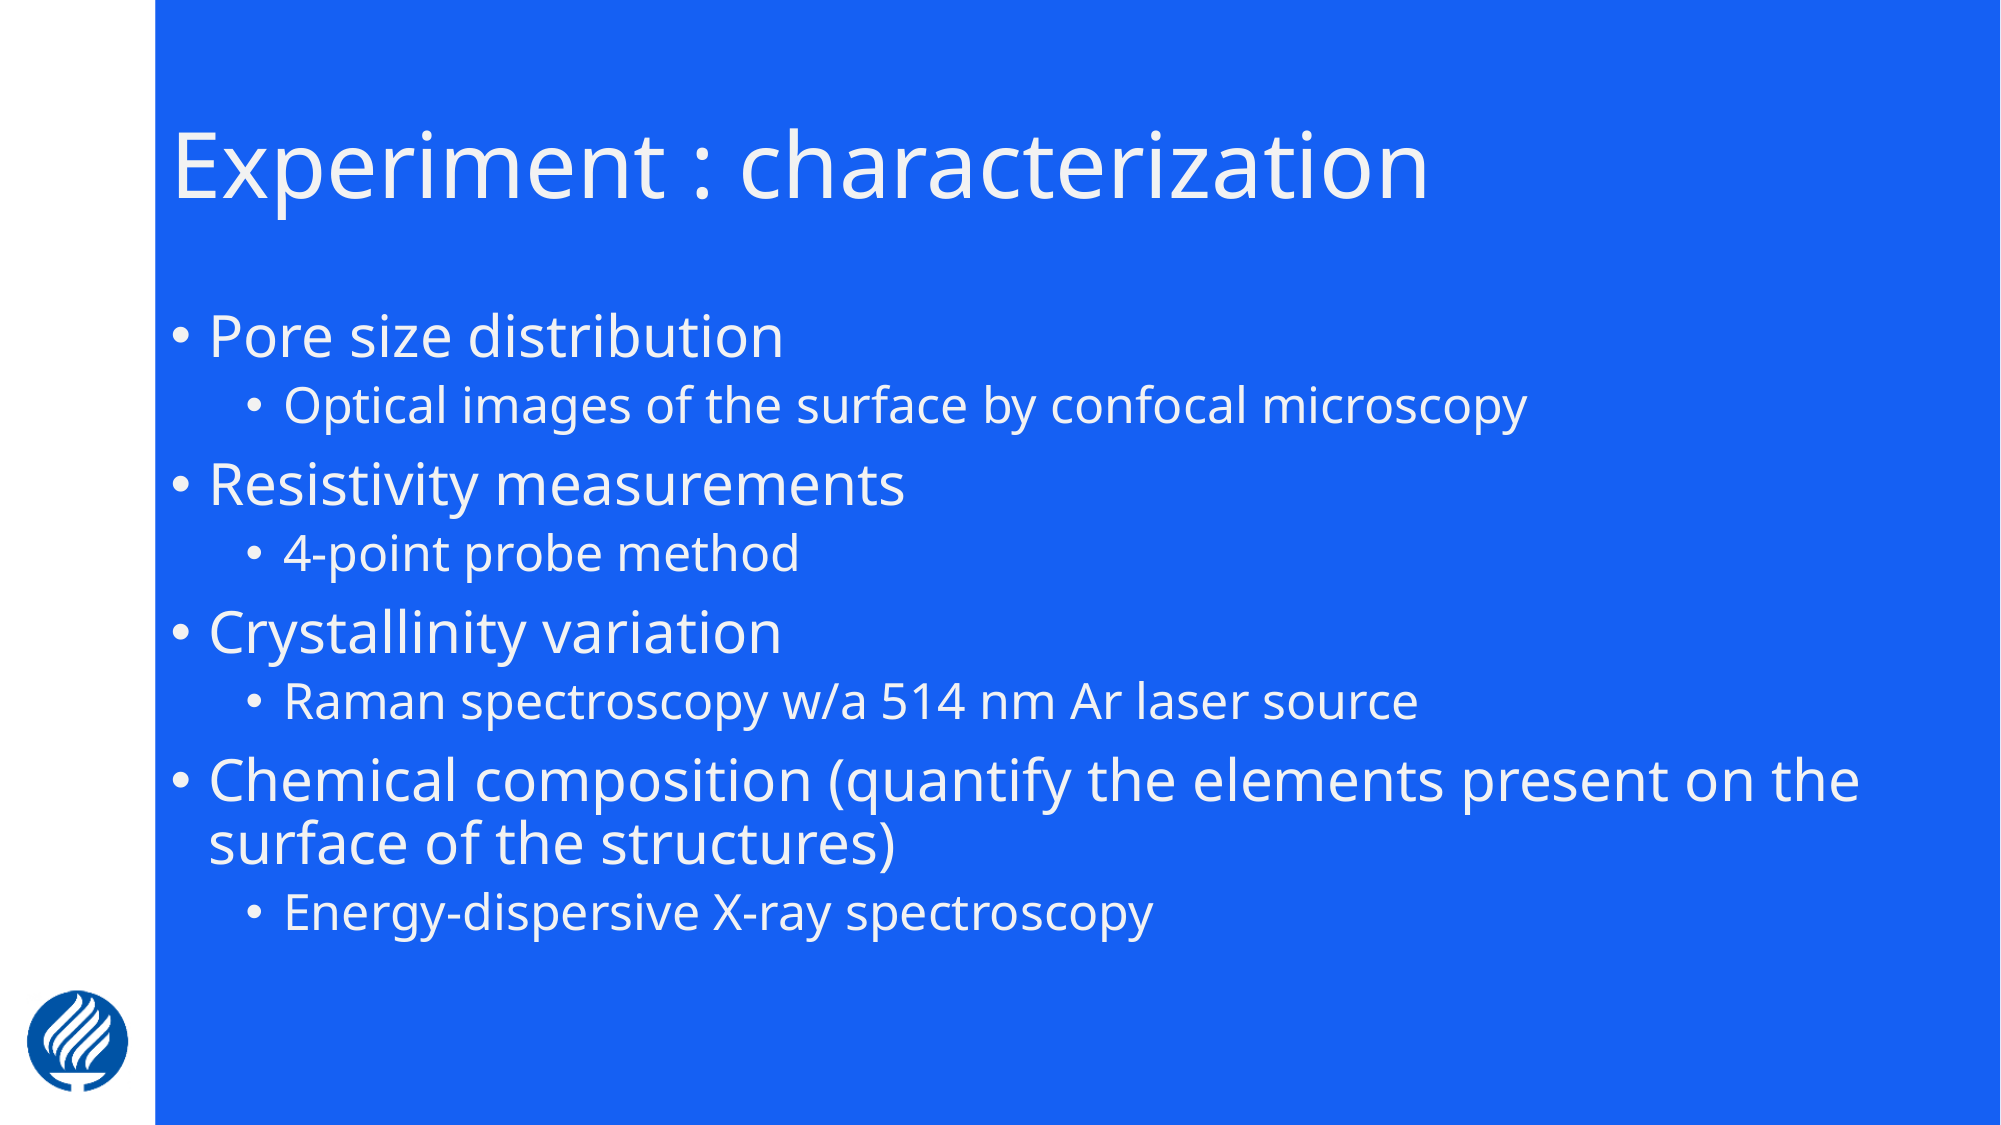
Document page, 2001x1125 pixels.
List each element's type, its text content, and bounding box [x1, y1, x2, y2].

picture [0, 0, 2001, 1125]
title Experiment : characterization [155, 59, 2000, 278]
list Pore size distribution Optical images of the surface by confocal microscopy Resistivity measurements 4-point probe method Crystallinity variation Raman spectroscopy w/a 514 nm Ar laser source Chemical composition (quantify the elements present on the surface of the structures) Energy-dispersive X-ray spectroscopy [155, 299, 2000, 1125]
